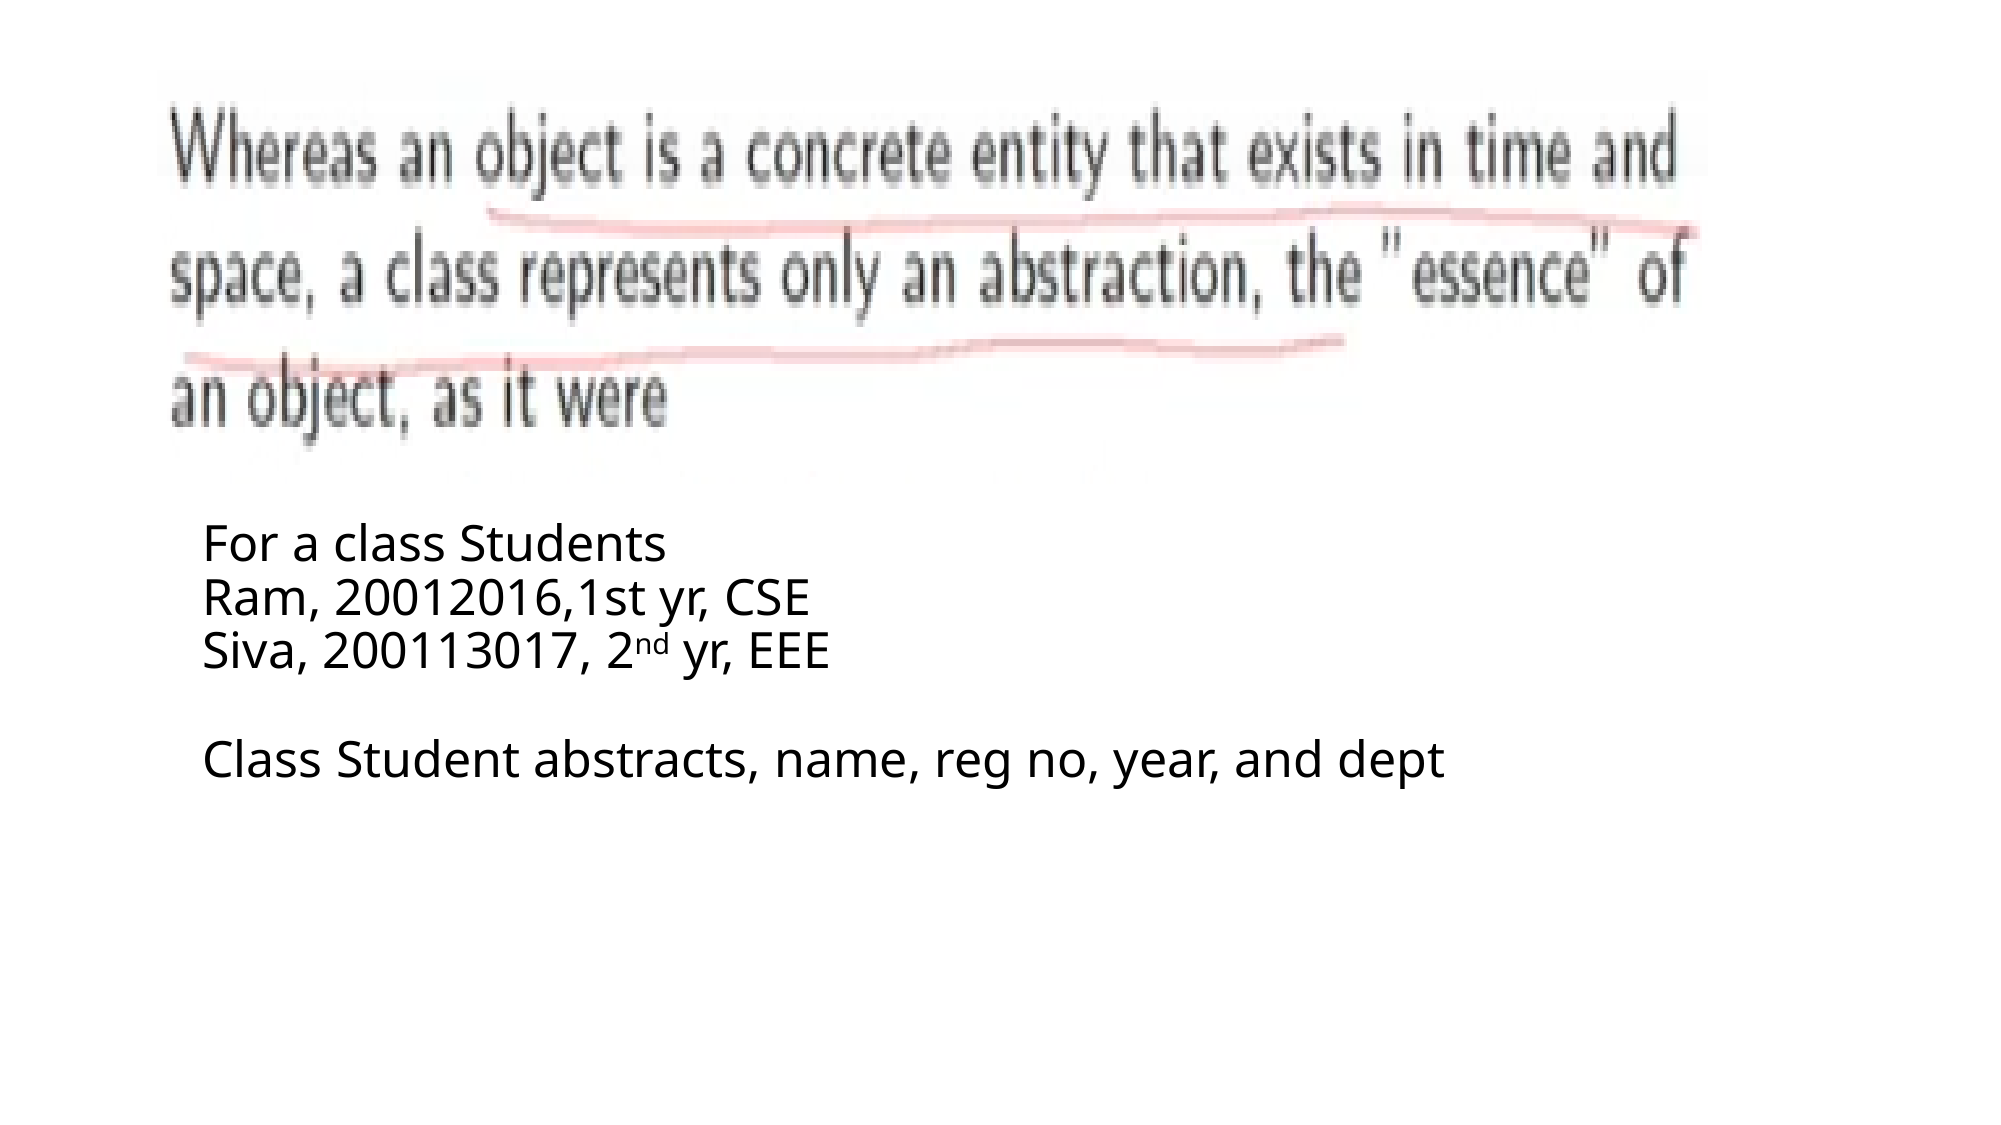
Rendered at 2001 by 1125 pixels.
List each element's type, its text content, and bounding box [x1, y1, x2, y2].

title For a class Students Ram, 20012016,1st yr, CSE Siva, 200113017, 2nd yr, EEE Class Student abstracts, name, reg no, year, and dept [187, 453, 1913, 853]
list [157, 70, 1708, 484]
